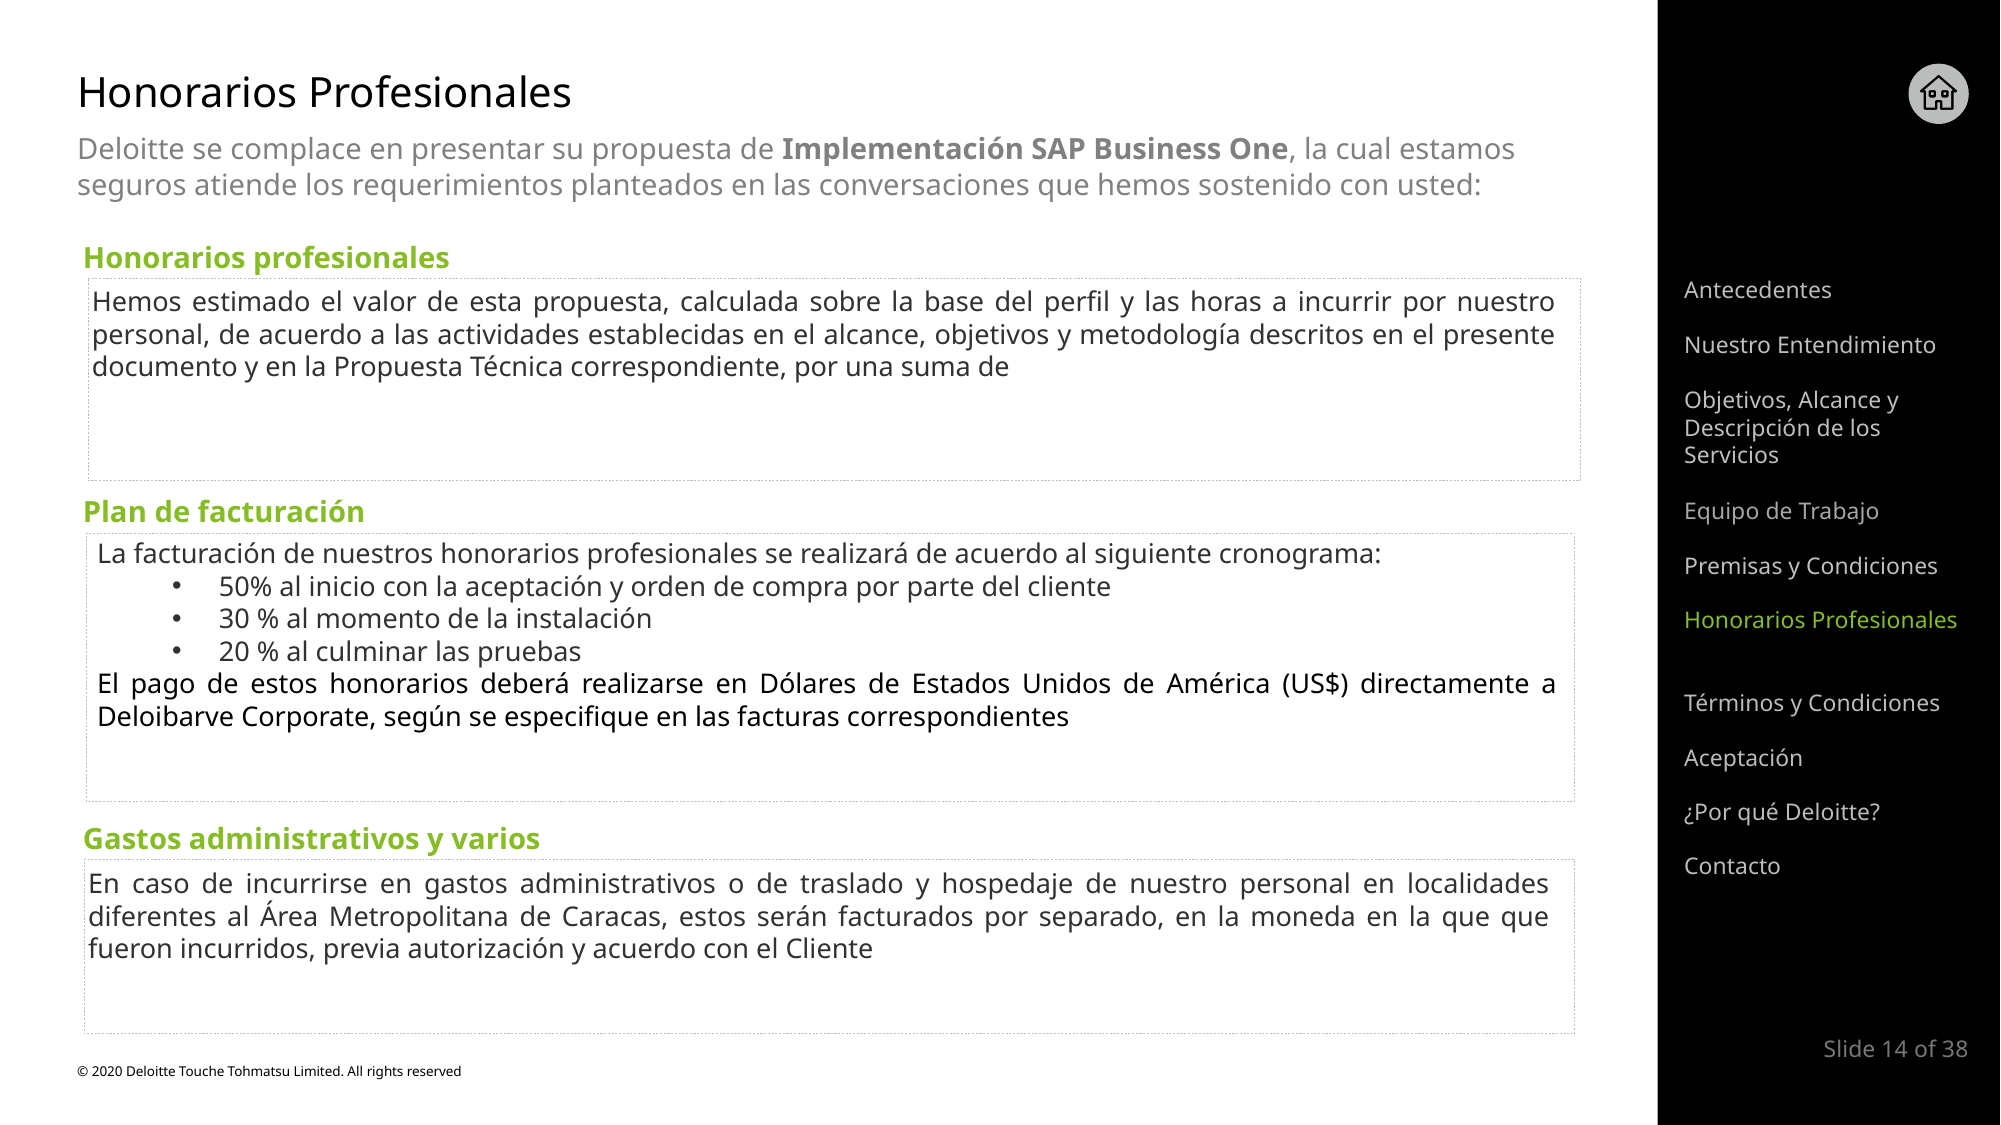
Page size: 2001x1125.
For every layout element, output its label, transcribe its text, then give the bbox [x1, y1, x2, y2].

text_box Objetivos, Alcance y Descripción de los Servicios [1684, 385, 1968, 469]
text_box Equipo de Trabajo [1684, 496, 1968, 525]
text_box Términos y Condiciones [1684, 688, 1968, 716]
text_box Antecedentes [1684, 275, 1975, 304]
text_box Nuestro Entendimiento [1684, 330, 1968, 359]
list Deloitte se complace en presentar su propuesta de Implementación SAP Business One, la cual estamos seguros atiende los requerimientos planteados en las conversaciones que hemos sostenido con usted: [77, 130, 1581, 229]
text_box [82, 529, 1576, 802]
text_box Honorarios Profesionales [1684, 606, 1968, 634]
text_box Aceptación [1684, 743, 1968, 771]
text_box ¿Por qué Deloitte? [1684, 797, 1968, 826]
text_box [76, 277, 1581, 481]
text_box Honorarios profesionales [77, 232, 710, 275]
text_box Premisas y Condiciones [1684, 551, 1968, 579]
title Honorarios Profesionales [77, 66, 1581, 121]
text_box Plan de facturación [77, 487, 710, 533]
text_box Gastos administrativos y varios [77, 812, 710, 857]
text_box Contacto [1684, 851, 1968, 880]
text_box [73, 859, 1576, 1034]
